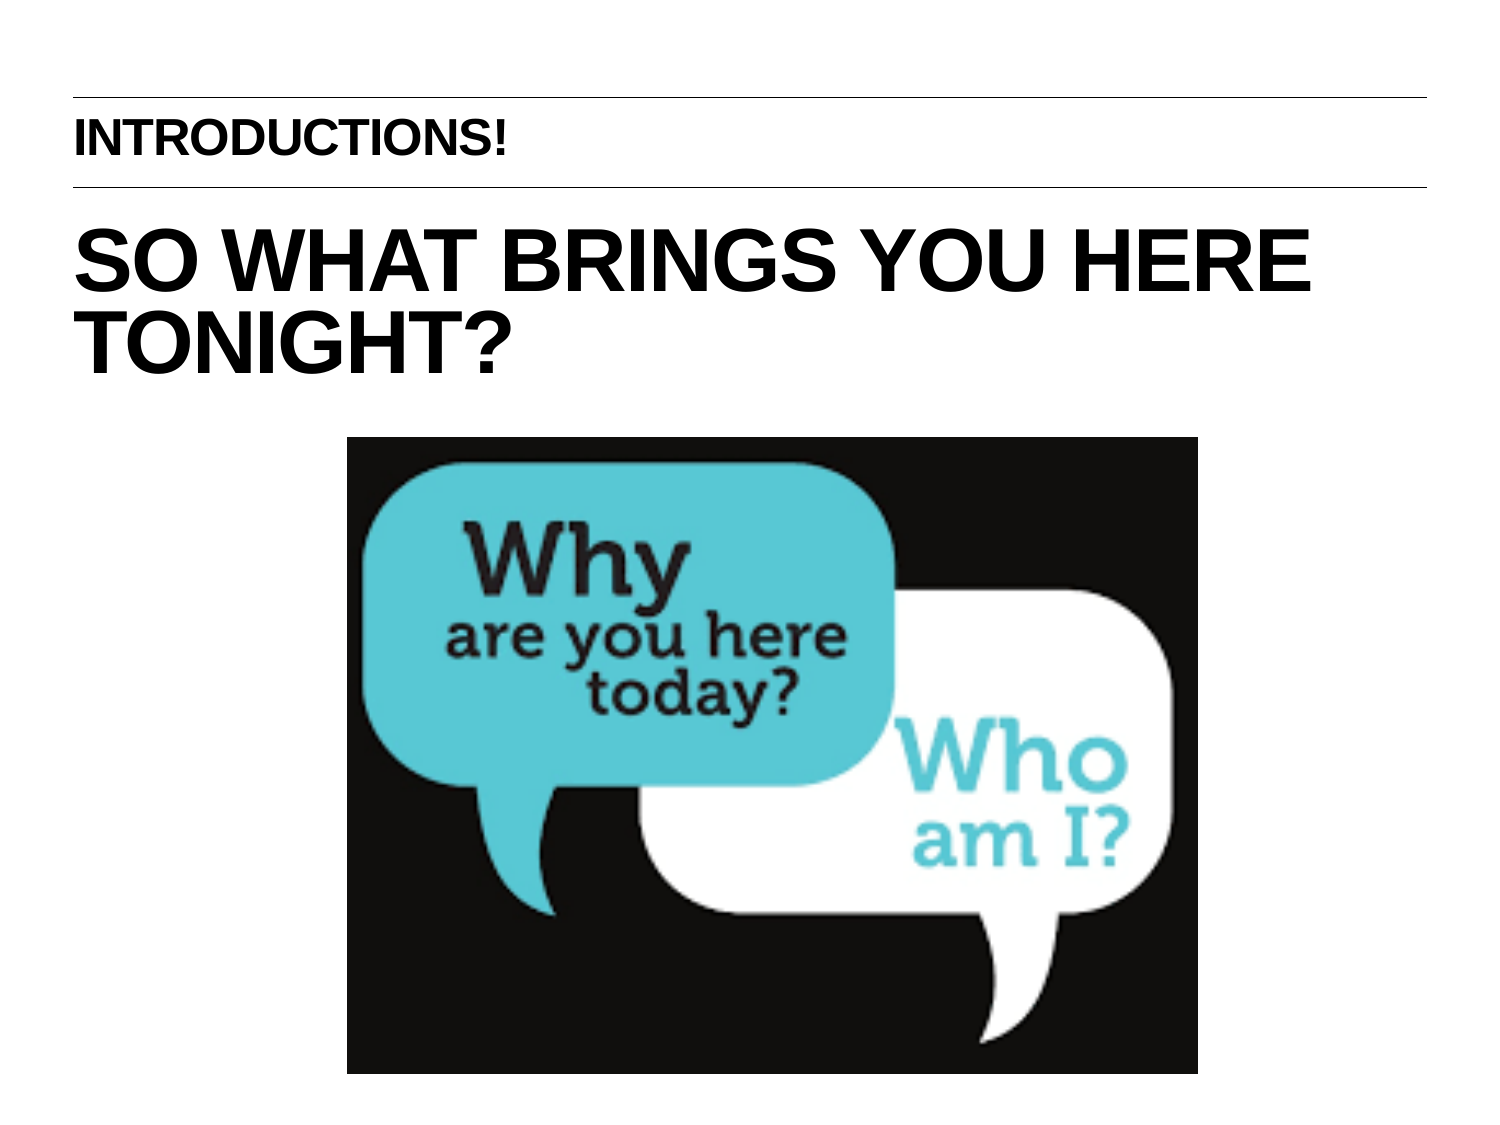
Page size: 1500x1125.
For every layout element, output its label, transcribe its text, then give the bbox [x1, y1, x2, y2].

list Introductions! [72, 112, 965, 181]
title SO WHAT BRINGS YOU HERE TONIGHT? [72, 226, 1428, 337]
picture [347, 436, 1198, 1074]
text_box [75, 351, 1409, 939]
